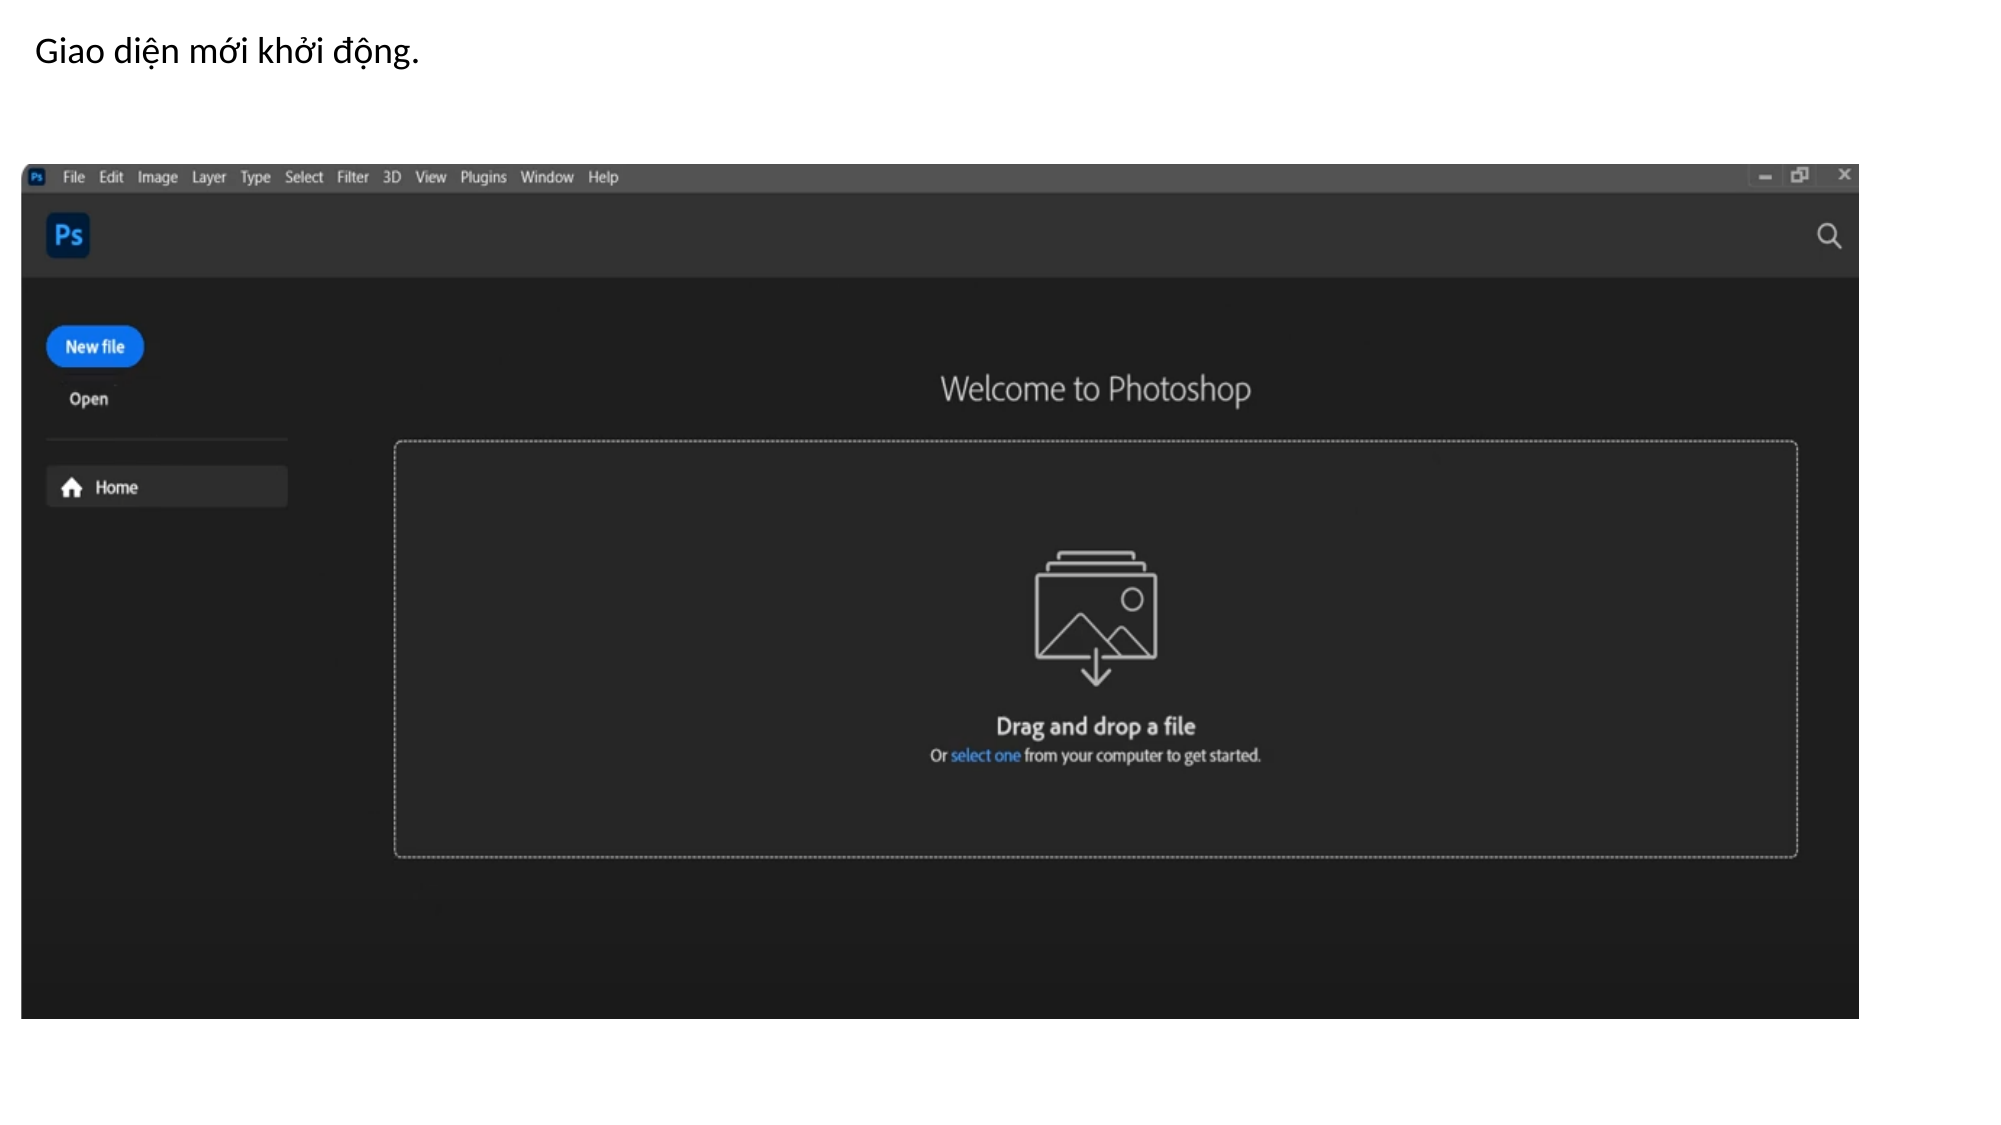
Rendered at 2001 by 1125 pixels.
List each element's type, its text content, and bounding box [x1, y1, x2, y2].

picture [19, 164, 1859, 1019]
text_box Giao diện mới khởi động. [20, 18, 1867, 79]
